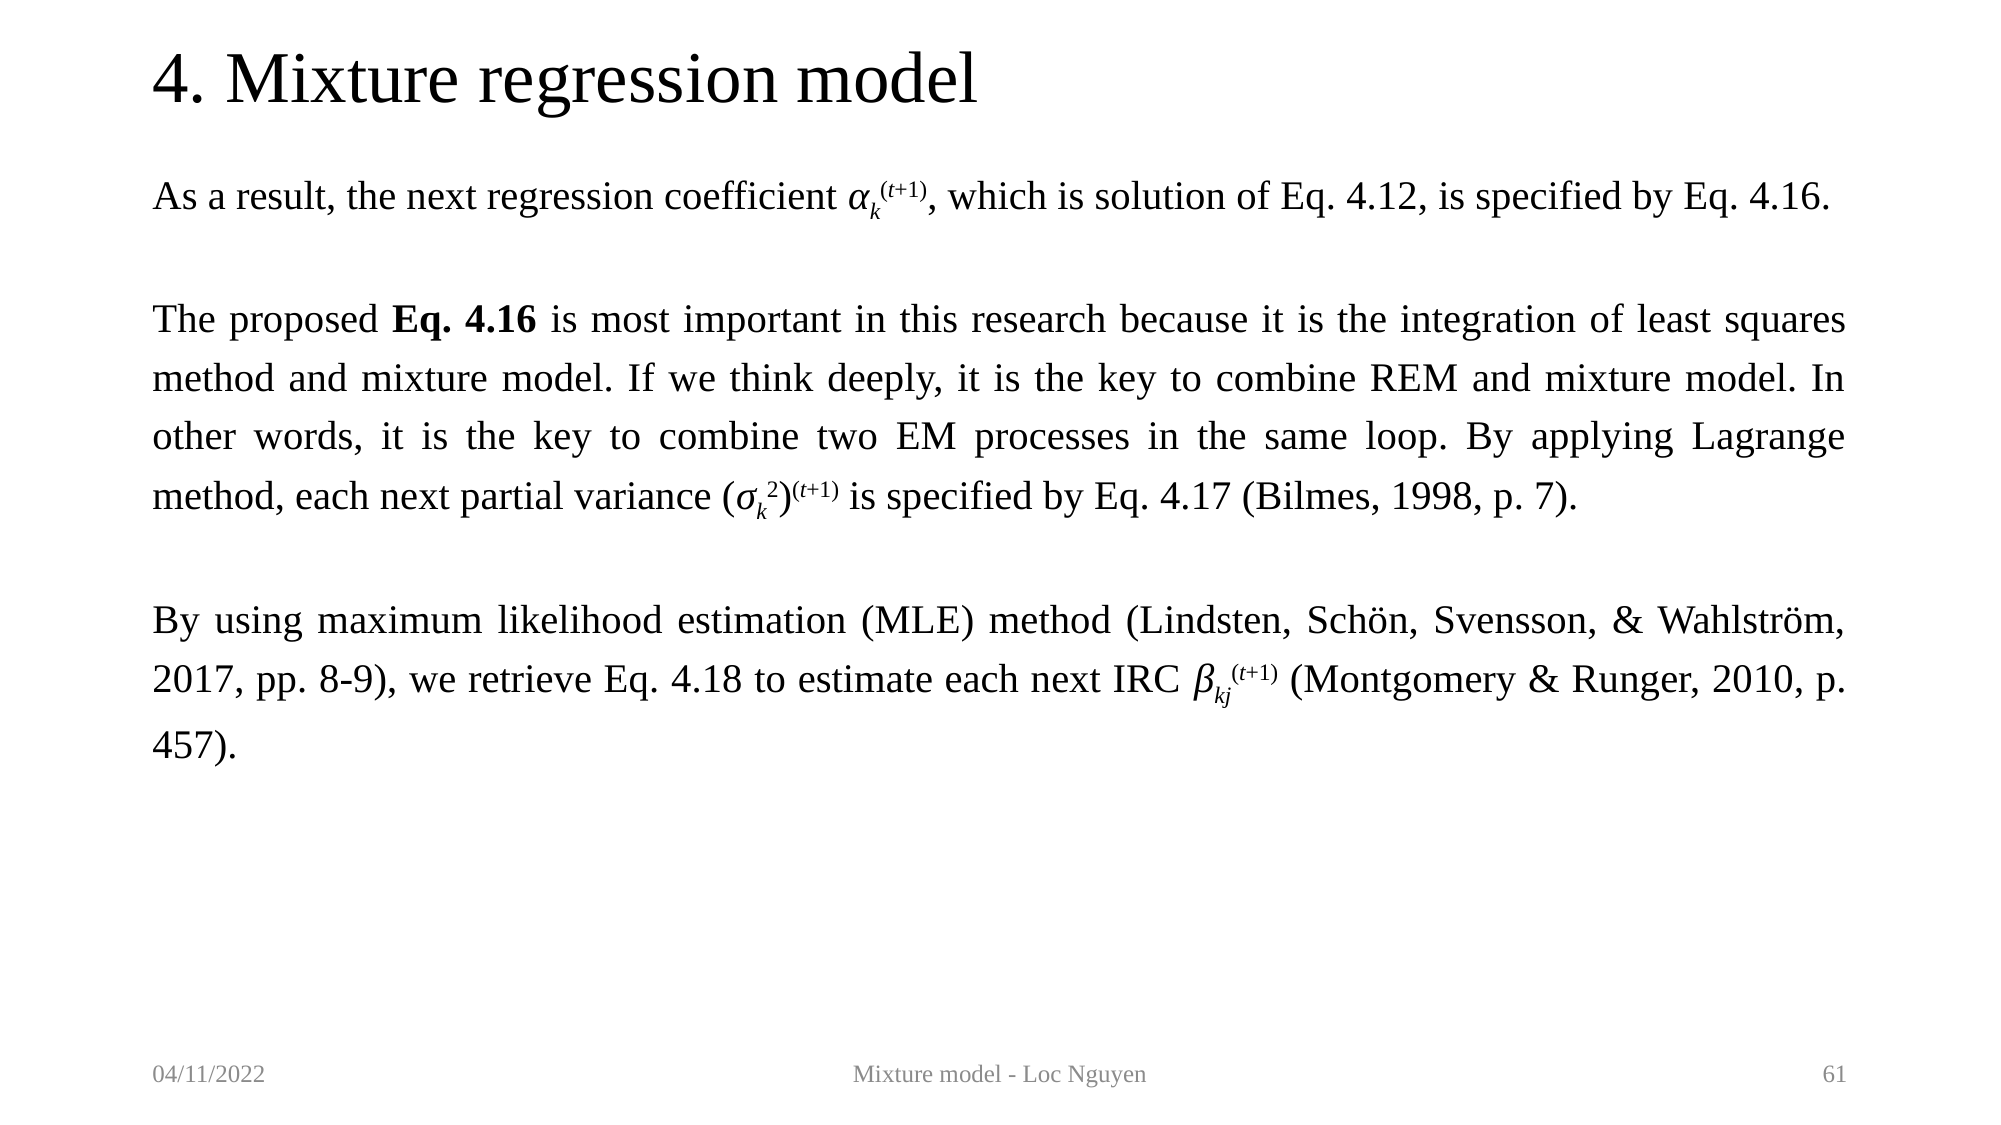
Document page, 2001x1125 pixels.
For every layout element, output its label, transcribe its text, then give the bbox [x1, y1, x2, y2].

slide_number 61 [1412, 1042, 1863, 1103]
title 4. Mixture regression model [137, 19, 1863, 128]
footer Mixture model - Loc Nguyen [662, 1042, 1338, 1103]
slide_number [137, 1042, 588, 1103]
